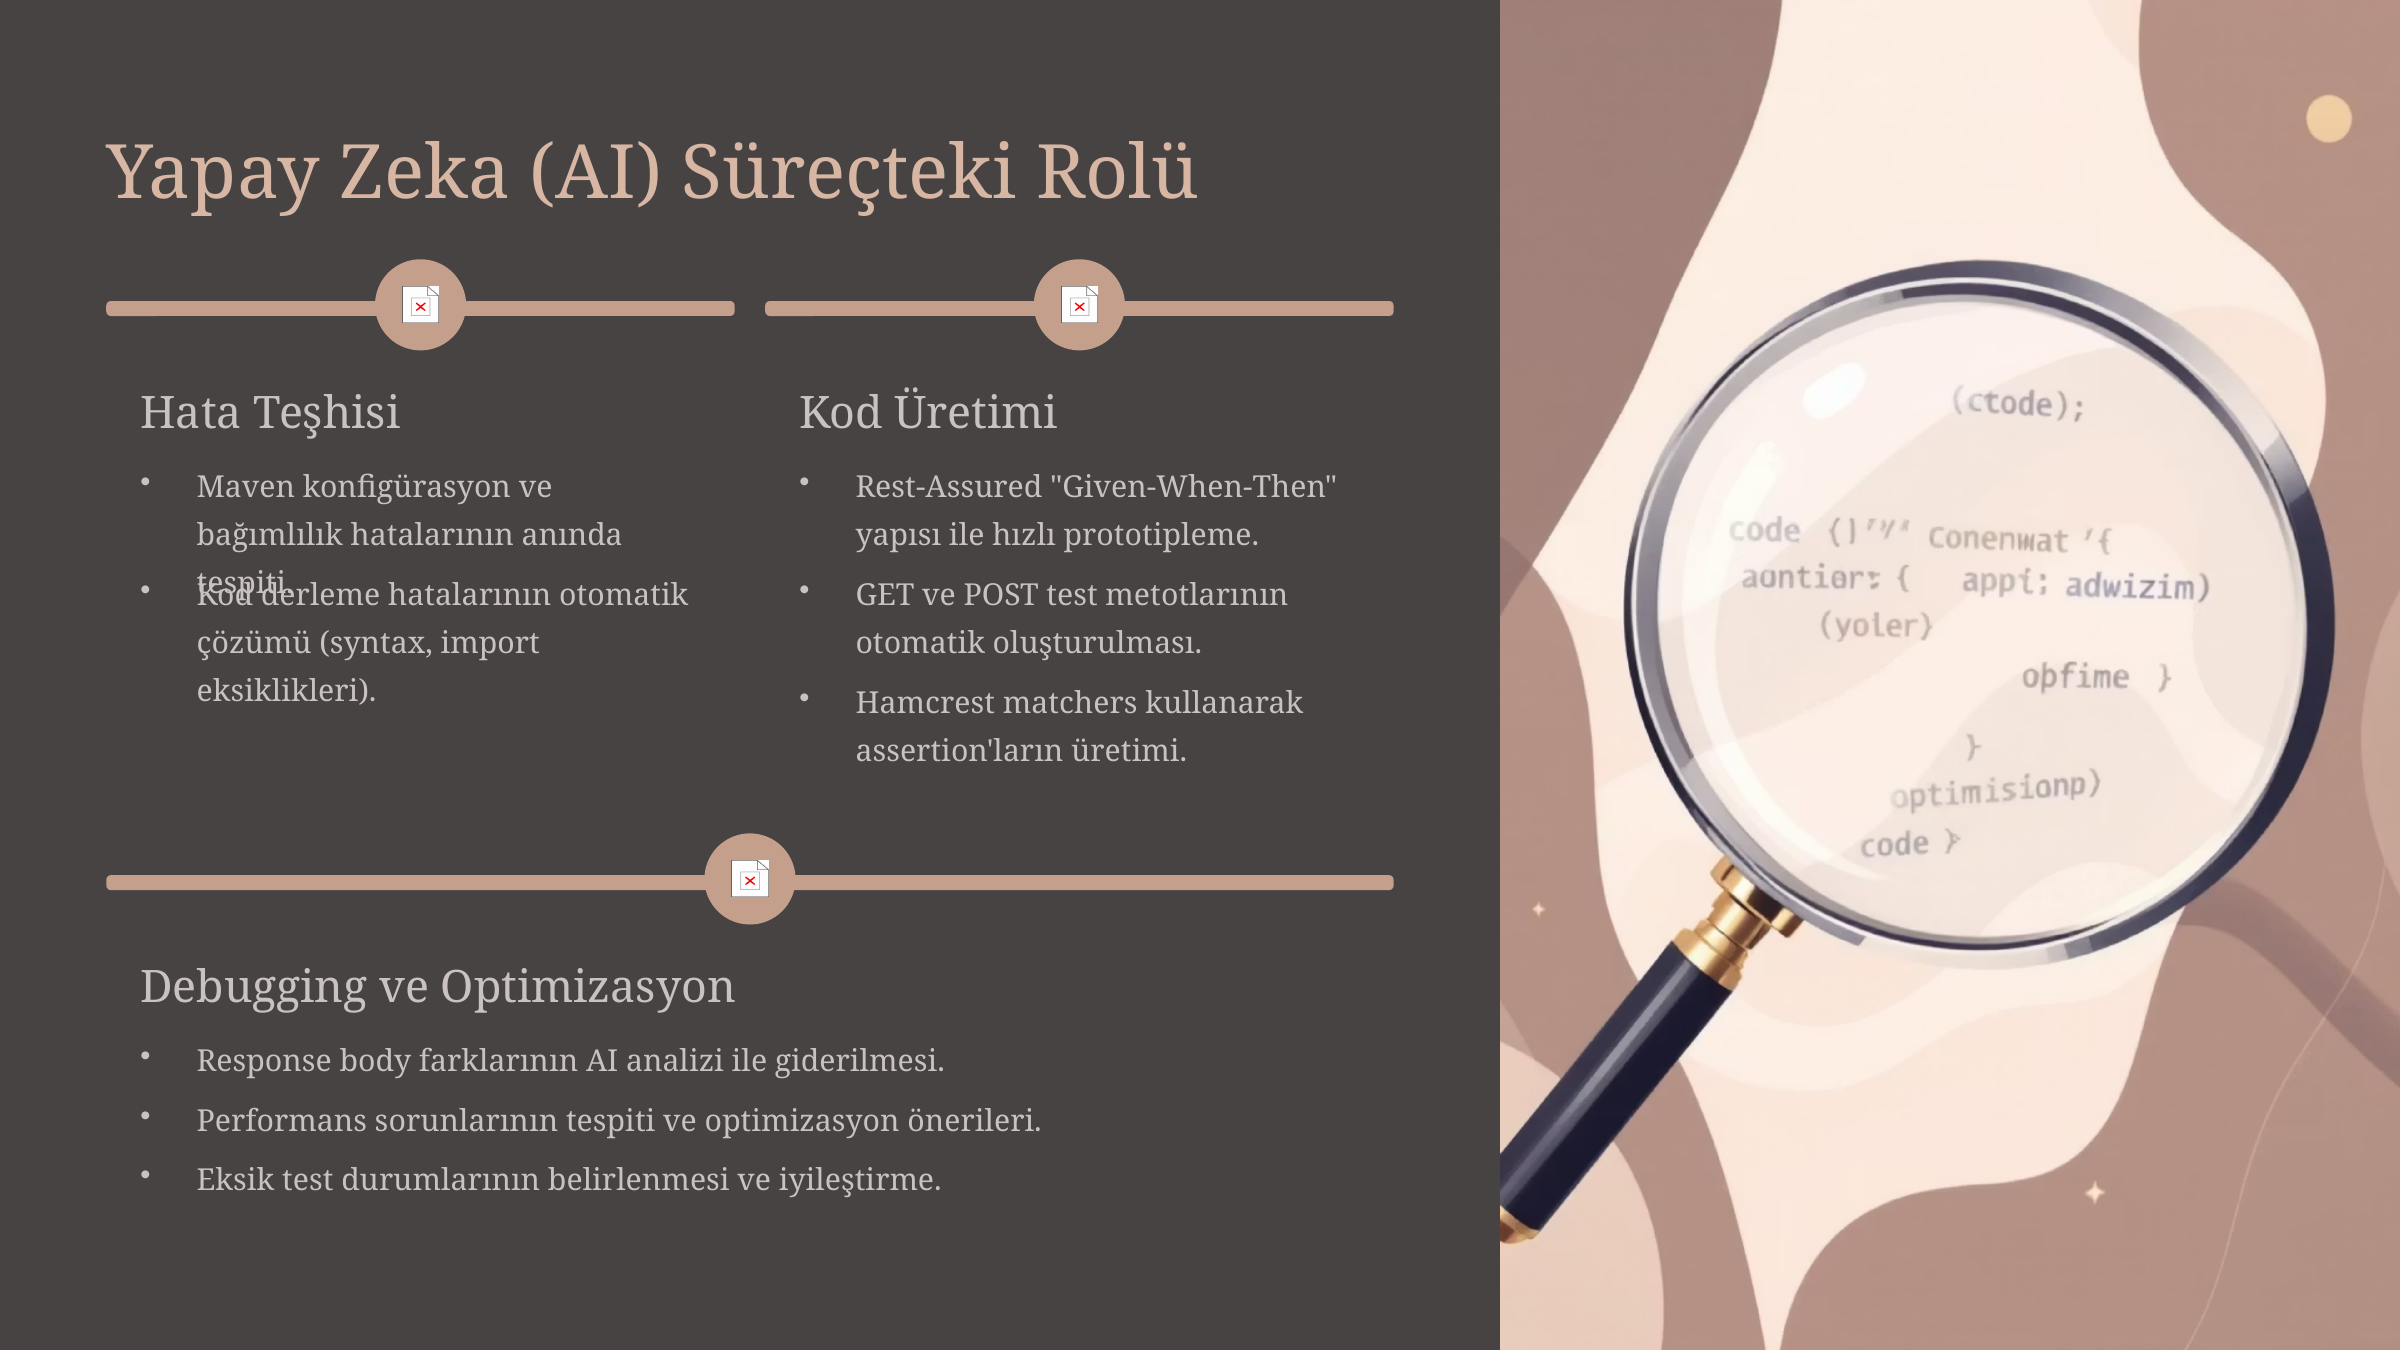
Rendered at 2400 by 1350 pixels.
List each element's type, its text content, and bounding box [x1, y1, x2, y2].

text_box Hata Teşhisi [140, 380, 597, 438]
text_box [465, 301, 735, 316]
text_box Kod derleme hatalarının otomatik çözümü (syntax, import eksiklikleri). [140, 563, 701, 661]
text_box Hamcrest matchers kullanarak assertion'ların üretimi. [799, 671, 1360, 769]
text_box Debugging ve Optimizasyon [140, 954, 705, 1012]
text_box Response body farklarının AI analizi ile giderilmesi. [140, 1030, 1360, 1079]
text_box [106, 301, 376, 317]
text_box Maven konfigürasyon ve bağımlılık hatalarının anında tespiti. [140, 455, 701, 554]
picture [1499, 0, 2400, 1350]
text_box [765, 301, 1034, 317]
text_box Eksik test durumlarının belirlenmesi ve iyileştirme. [140, 1148, 1360, 1198]
text_box [106, 875, 705, 891]
text_box Yapay Zeka (AI) Süreçteki Rolü [106, 118, 1157, 214]
picture [731, 860, 769, 898]
picture [402, 286, 439, 323]
text_box Rest-Assured "Given-When-Then" yapısı ile hızlı prototipleme. [799, 455, 1360, 554]
text_box [704, 833, 796, 925]
text_box GET ve POST test metotlarının otomatik oluşturulması. [799, 563, 1360, 661]
text_box [375, 259, 467, 351]
text_box [765, 315, 1394, 803]
text_box [795, 875, 1394, 891]
text_box Kod Üretimi [799, 380, 1255, 438]
text_box [1033, 259, 1125, 351]
text_box [106, 315, 735, 803]
text_box Performans sorunlarının tespiti ve optimizasyon önerileri. [140, 1089, 1360, 1138]
picture [1061, 286, 1098, 323]
text_box [1124, 301, 1394, 316]
text_box [106, 889, 1394, 1232]
